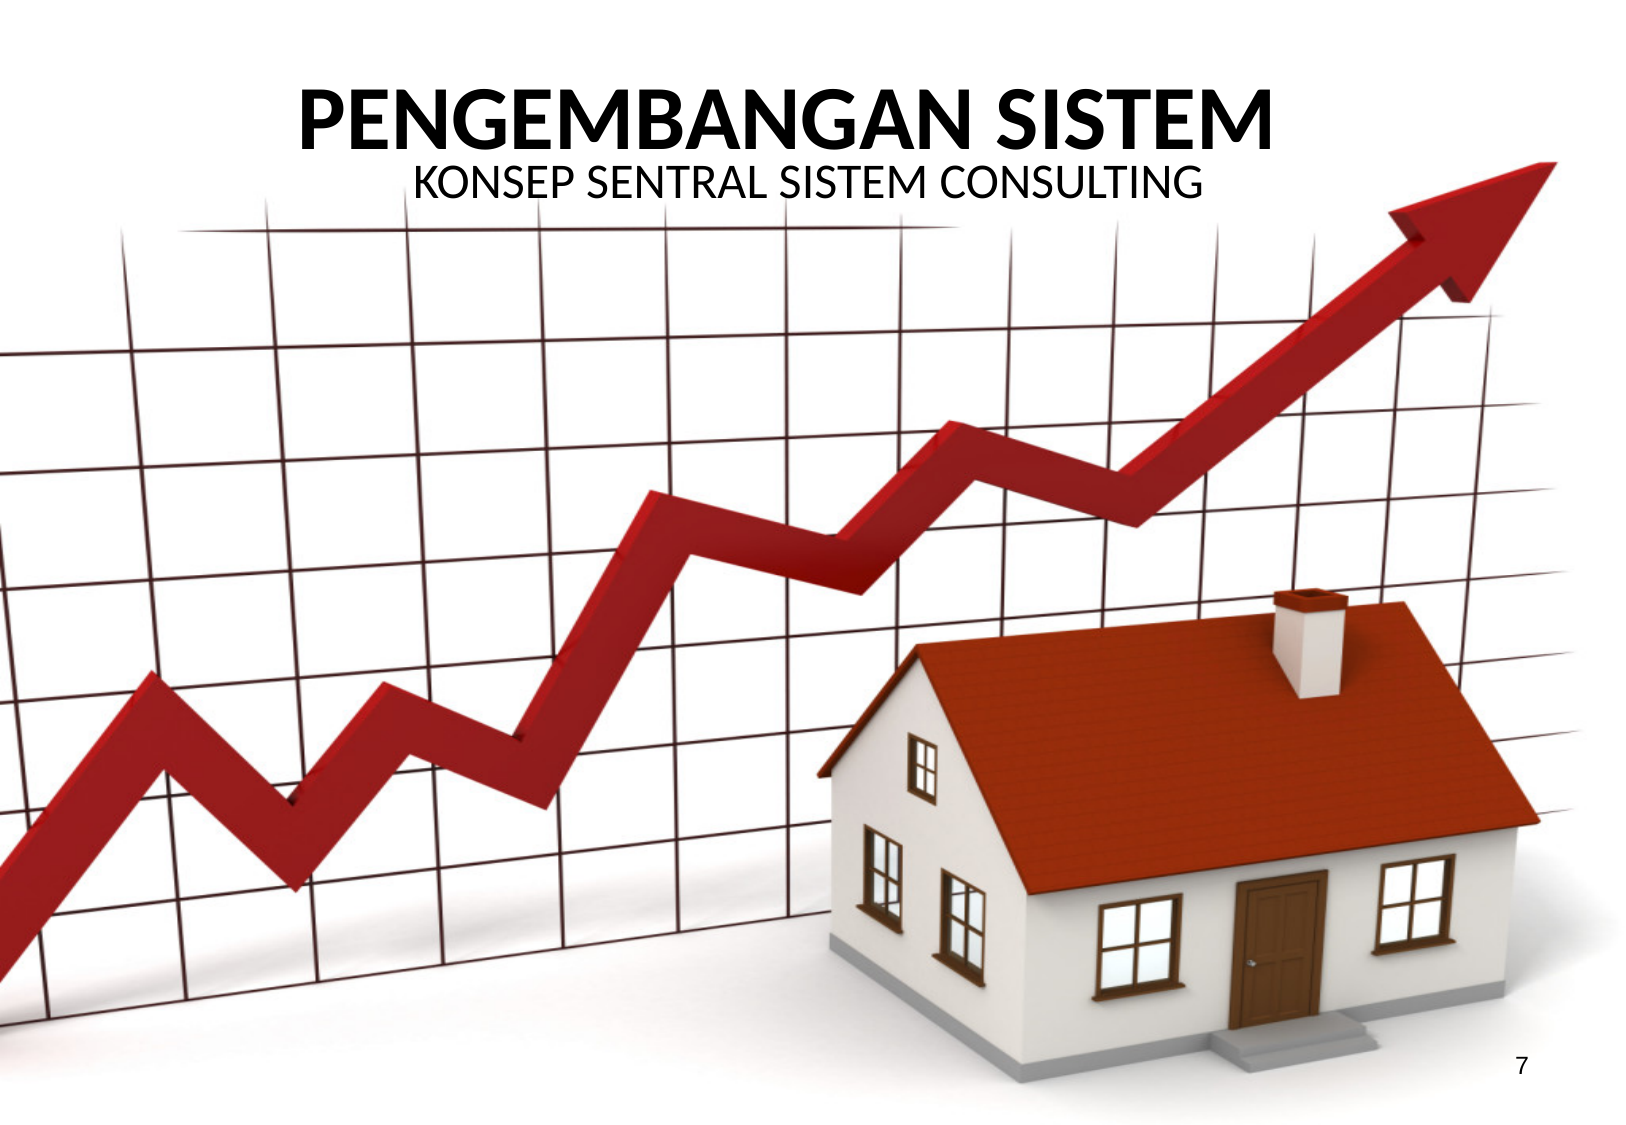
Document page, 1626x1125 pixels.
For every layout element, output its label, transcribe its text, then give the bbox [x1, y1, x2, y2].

title PENGEMBANGAN SISTEM [150, 12, 1445, 139]
picture [0, 140, 1625, 1125]
